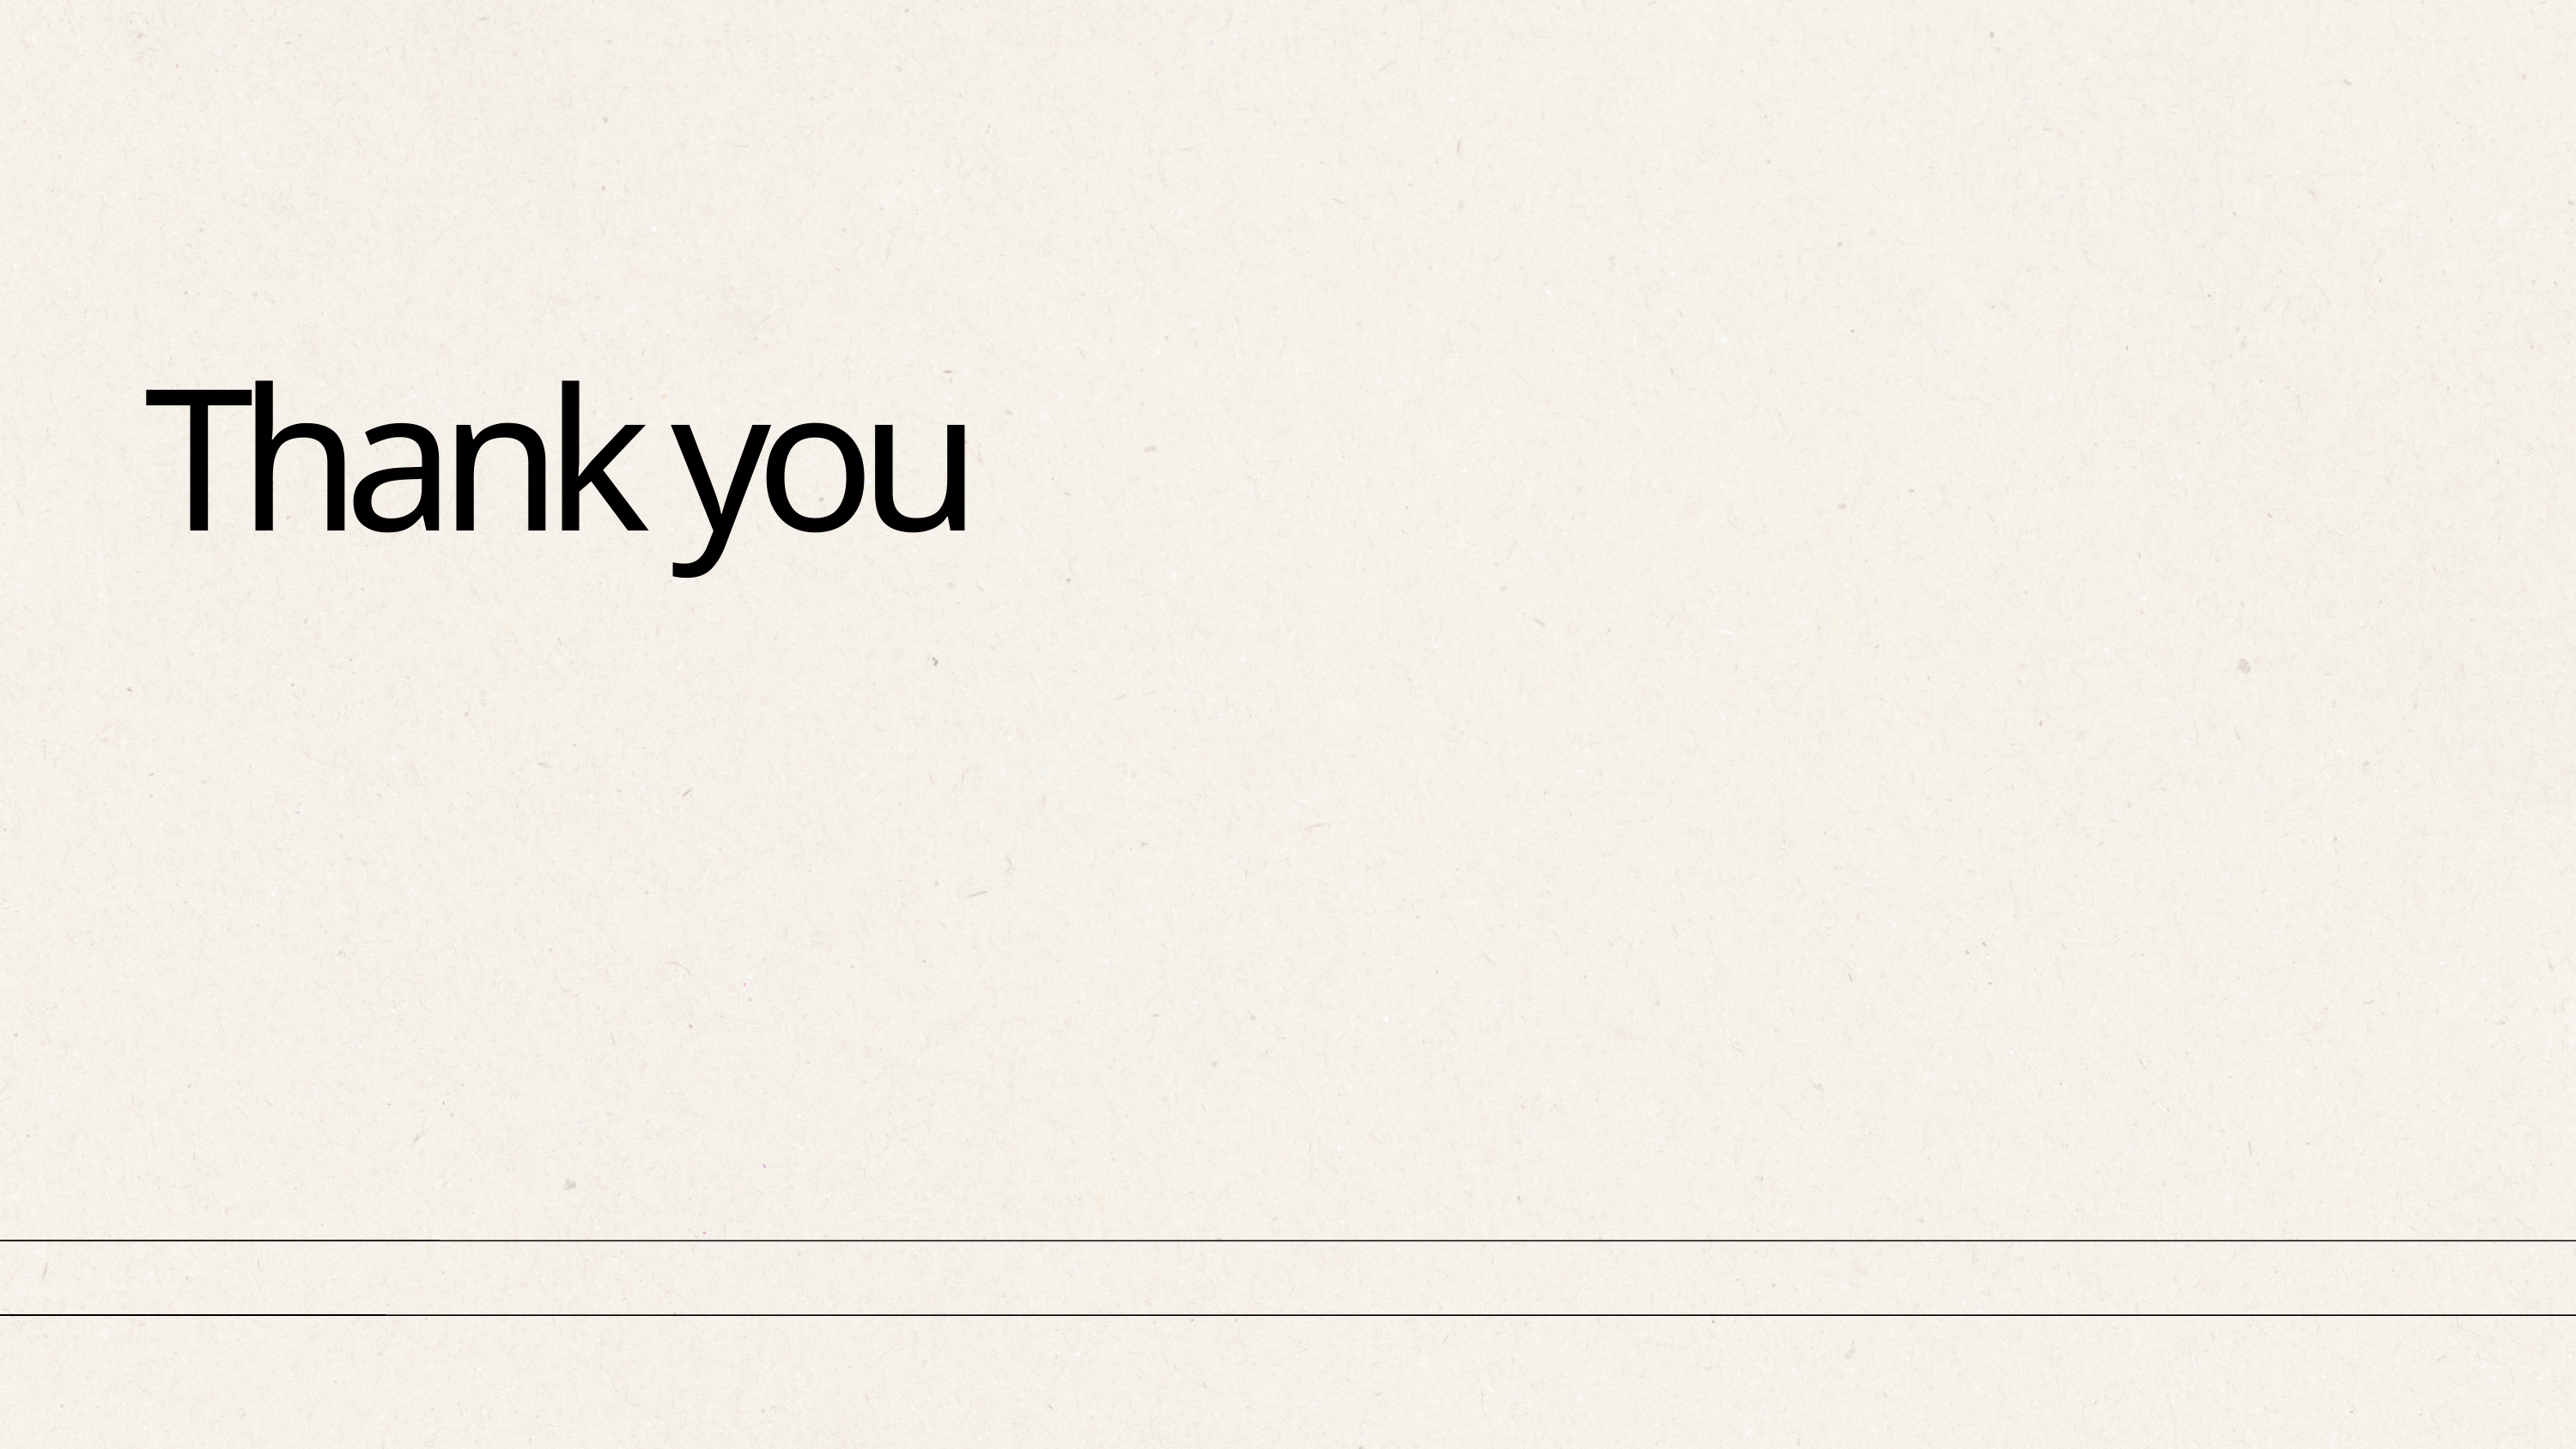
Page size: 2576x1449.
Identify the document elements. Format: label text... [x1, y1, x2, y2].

text_box [0, 0, 2576, 1240]
text_box [0, 1241, 2576, 1315]
text_box [0, 1316, 2576, 1449]
text_box Thank you [144, 416, 2070, 571]
